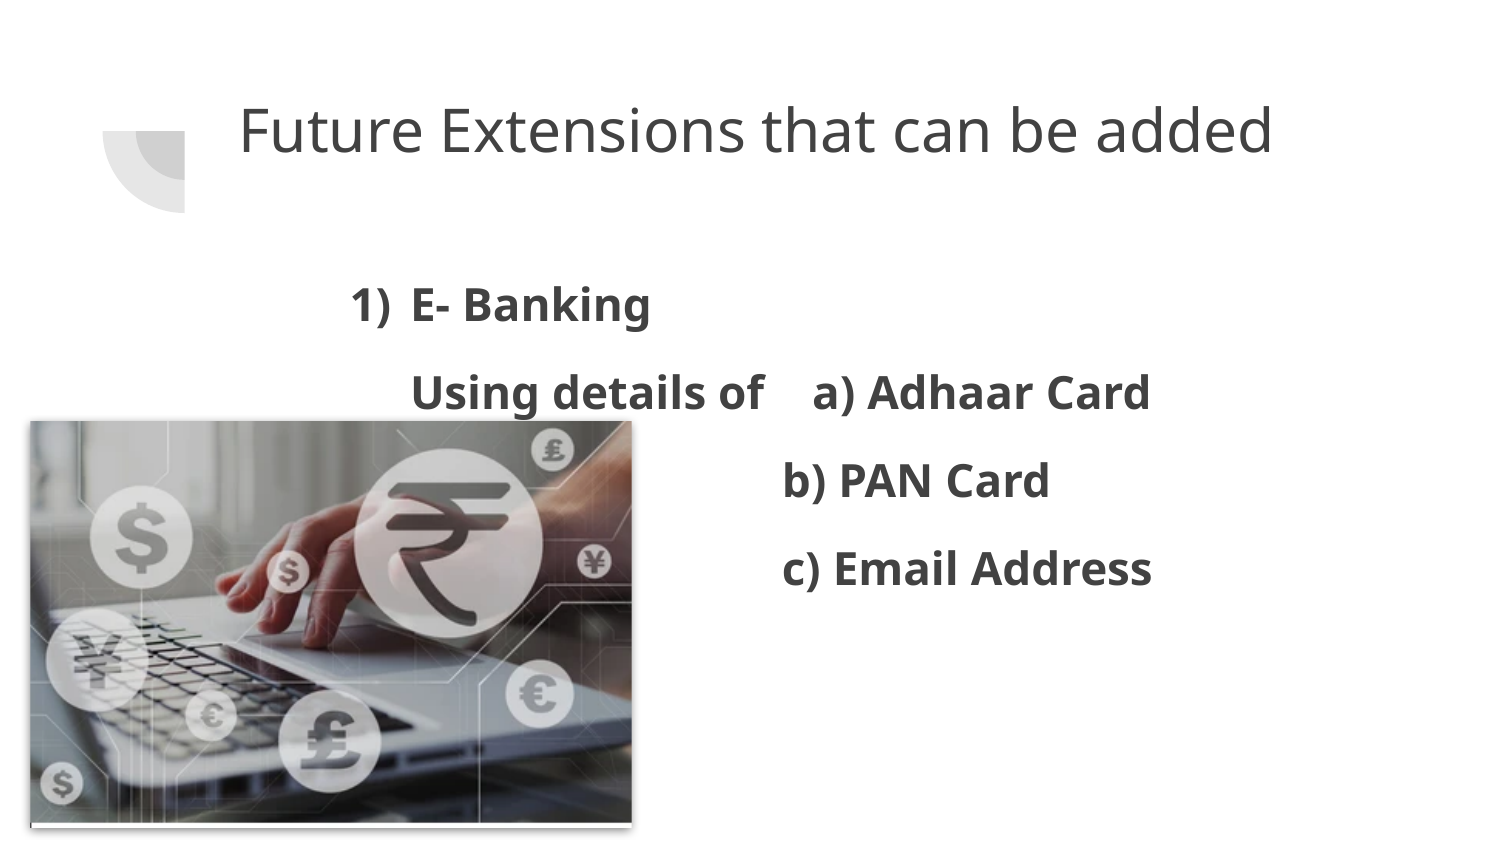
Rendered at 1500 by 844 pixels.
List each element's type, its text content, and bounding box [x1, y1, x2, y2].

list E- Banking Using details of a) Adhaar Card b) PAN Card c) Email Address [319, 252, 1463, 706]
title Future Extensions that can be added [223, 76, 1377, 241]
picture [30, 421, 632, 828]
